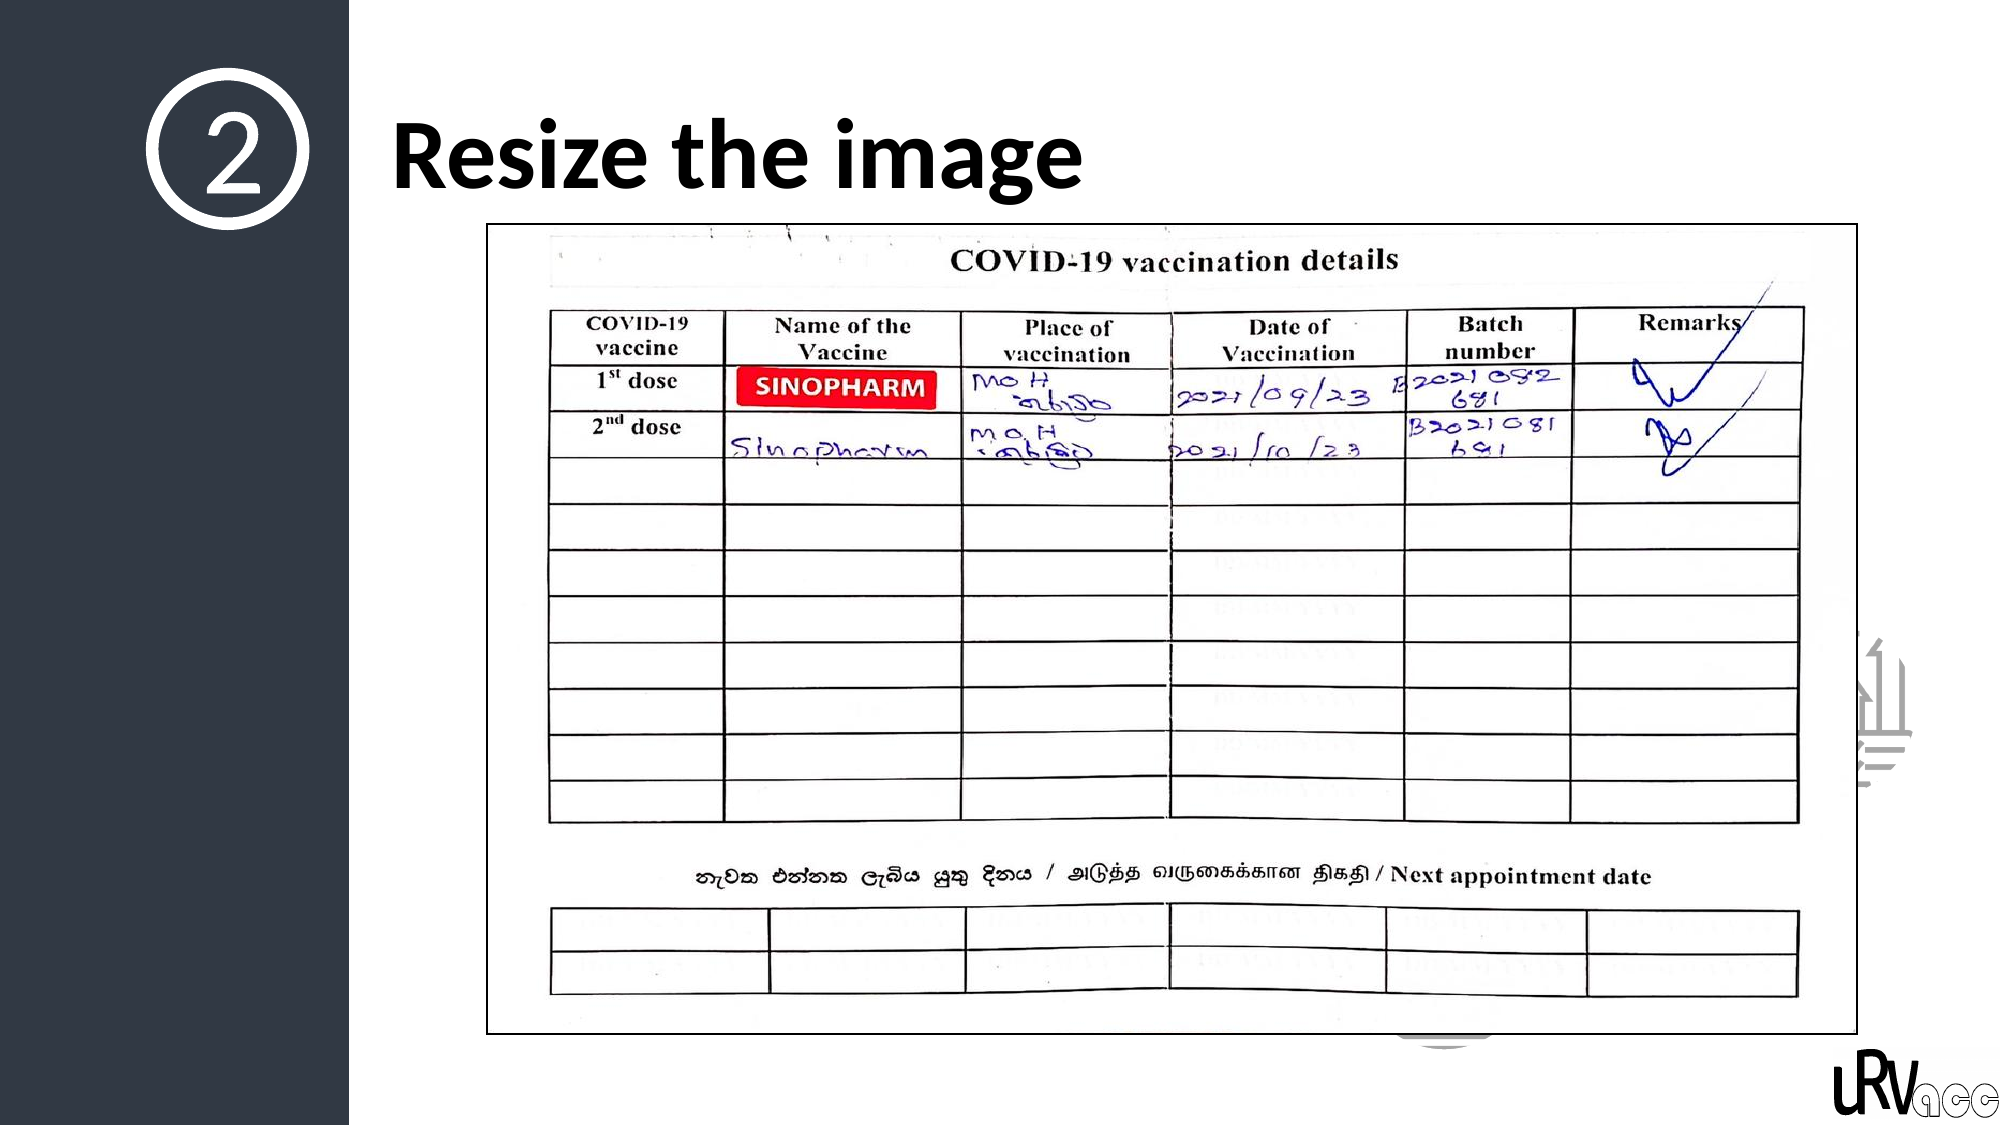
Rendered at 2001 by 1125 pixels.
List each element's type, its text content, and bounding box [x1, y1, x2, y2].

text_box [486, 322, 1917, 1051]
text_box [0, 0, 349, 1125]
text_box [152, 60, 304, 228]
text_box [1833, 1047, 2000, 1120]
text_box Resize the image [377, 80, 1910, 216]
text_box [486, 223, 1858, 322]
